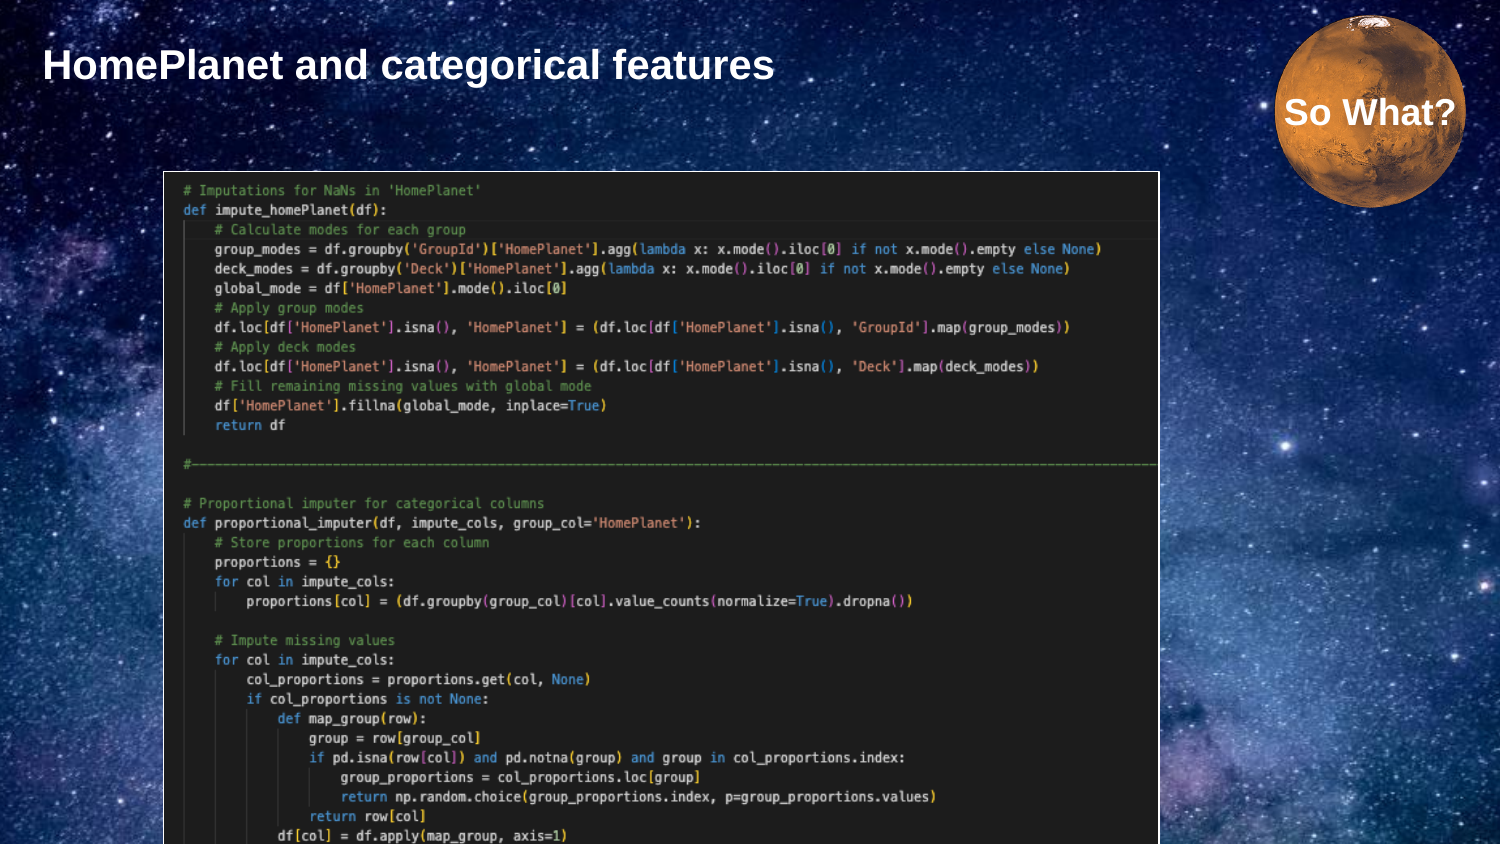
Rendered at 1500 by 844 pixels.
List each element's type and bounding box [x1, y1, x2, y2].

picture [0, 0, 1500, 844]
text_box [1220, 0, 1500, 224]
